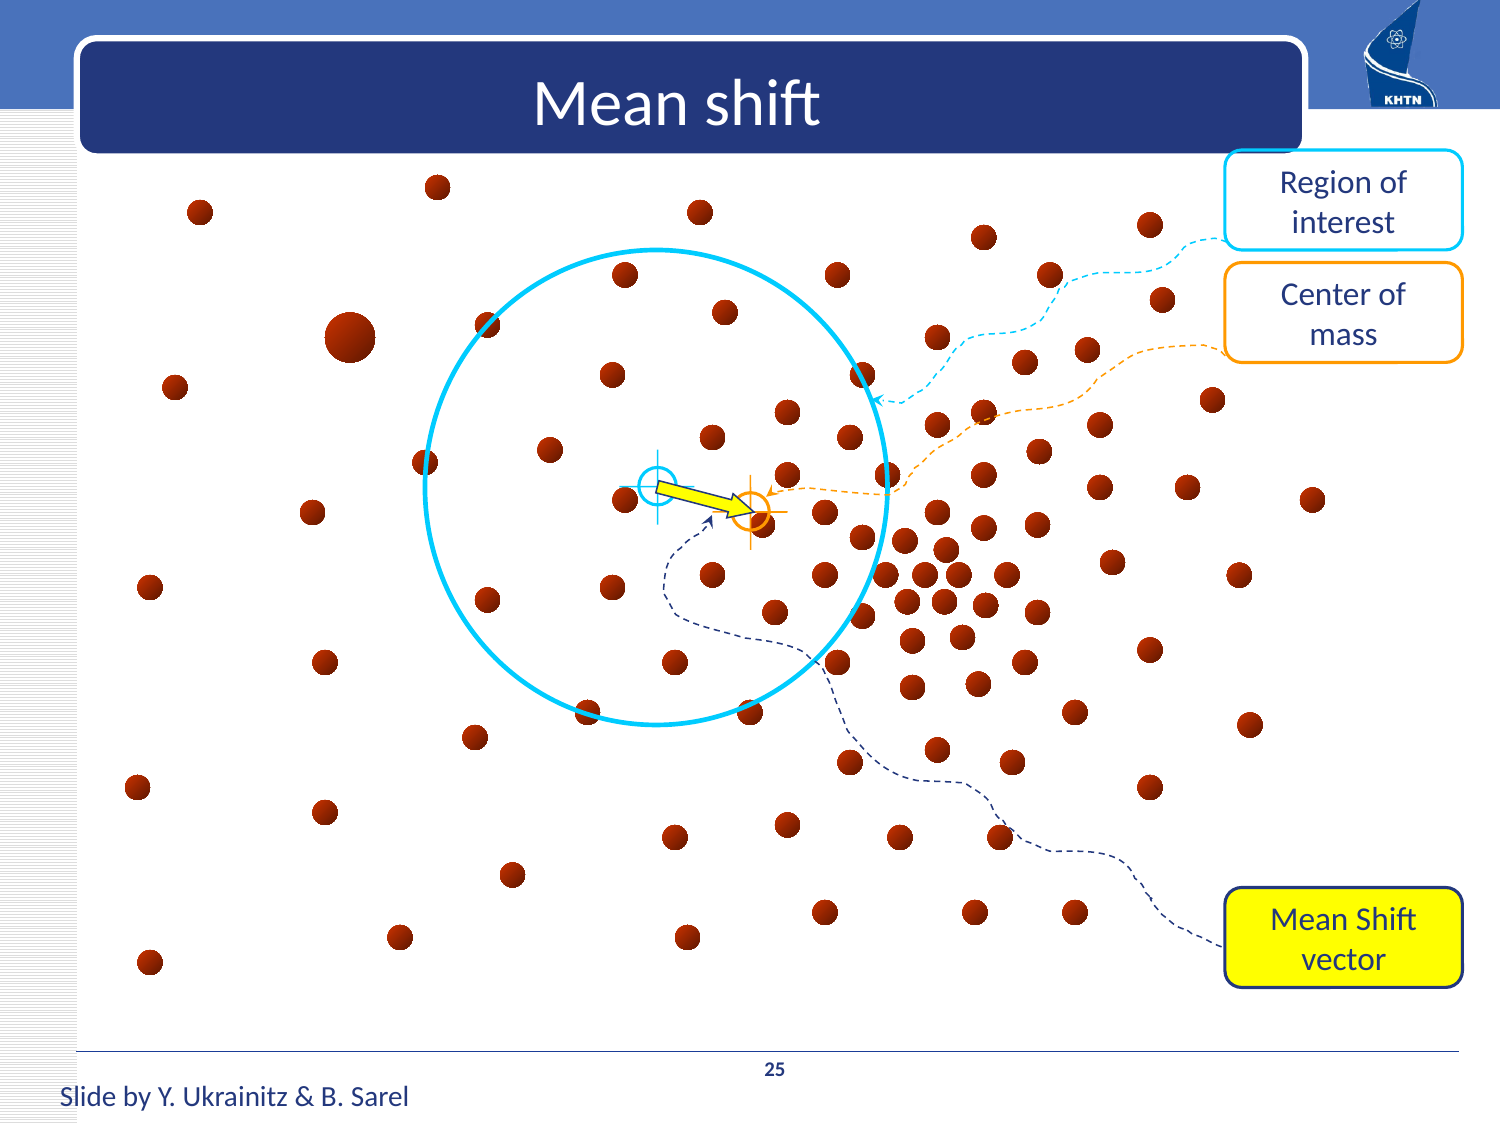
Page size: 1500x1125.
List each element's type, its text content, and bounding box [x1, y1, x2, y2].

text_box [412, 451, 419, 474]
text_box [850, 666, 1222, 947]
text_box [924, 412, 950, 438]
slide_number 25 [600, 1047, 950, 1083]
text_box [425, 174, 451, 200]
text_box [687, 200, 713, 225]
text_box [1074, 337, 1100, 363]
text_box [712, 474, 788, 551]
text_box [137, 950, 163, 976]
text_box [1137, 637, 1163, 663]
text_box [387, 924, 413, 950]
text_box [900, 628, 925, 654]
text_box [994, 562, 1020, 588]
text_box [1026, 439, 1052, 465]
text_box [187, 200, 213, 225]
title Mean shift [89, 52, 1265, 145]
text_box [1237, 712, 1263, 738]
text_box [1062, 900, 1088, 925]
text_box [971, 462, 997, 488]
text_box [1025, 512, 1051, 538]
text_box [987, 825, 1013, 850]
text_box [924, 500, 950, 526]
text_box [1299, 487, 1325, 513]
text_box [946, 562, 972, 588]
text_box [892, 528, 918, 554]
text_box [891, 563, 899, 587]
text_box Region of interest [1224, 149, 1463, 250]
text_box [812, 900, 838, 925]
text_box [912, 562, 938, 588]
text_box [971, 399, 997, 423]
text_box [973, 592, 999, 618]
text_box [891, 238, 1228, 404]
text_box [965, 671, 991, 697]
text_box [887, 825, 913, 850]
text_box [300, 500, 325, 526]
text_box [774, 812, 800, 838]
text_box [905, 675, 925, 693]
text_box [137, 575, 163, 601]
text_box [1175, 474, 1201, 500]
text_box [1037, 262, 1063, 288]
text_box Mean Shift vector [1224, 887, 1463, 988]
text_box [894, 589, 920, 615]
text_box [1087, 474, 1113, 500]
text_box [125, 774, 151, 800]
text_box [971, 515, 997, 541]
text_box [1025, 600, 1051, 625]
text_box [932, 589, 957, 615]
text_box [950, 624, 976, 650]
text_box [1012, 650, 1038, 676]
text_box [1000, 750, 1025, 774]
text_box [1149, 287, 1175, 313]
text_box [962, 900, 988, 925]
text_box [837, 750, 863, 775]
text_box [1137, 774, 1163, 800]
text_box [500, 862, 526, 888]
text_box [162, 375, 188, 400]
text_box [662, 825, 688, 850]
text_box [312, 650, 338, 676]
text_box [924, 324, 950, 350]
picture [1313, 0, 1490, 109]
text_box [933, 537, 959, 563]
text_box [1100, 549, 1126, 575]
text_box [424, 249, 888, 726]
text_box Center of mass [1224, 262, 1463, 363]
text_box [1226, 562, 1252, 588]
text_box [1012, 350, 1038, 376]
text_box [675, 924, 700, 950]
text_box Slide by Y. Ukrainitz & B. Sarel [45, 1070, 425, 1120]
text_box [1087, 412, 1113, 438]
text_box [1137, 212, 1163, 238]
text_box [312, 800, 338, 826]
text_box [971, 224, 997, 250]
text_box [1200, 387, 1225, 413]
text_box [324, 312, 376, 363]
text_box [891, 344, 1226, 494]
text_box [462, 734, 488, 751]
text_box [1062, 699, 1088, 725]
